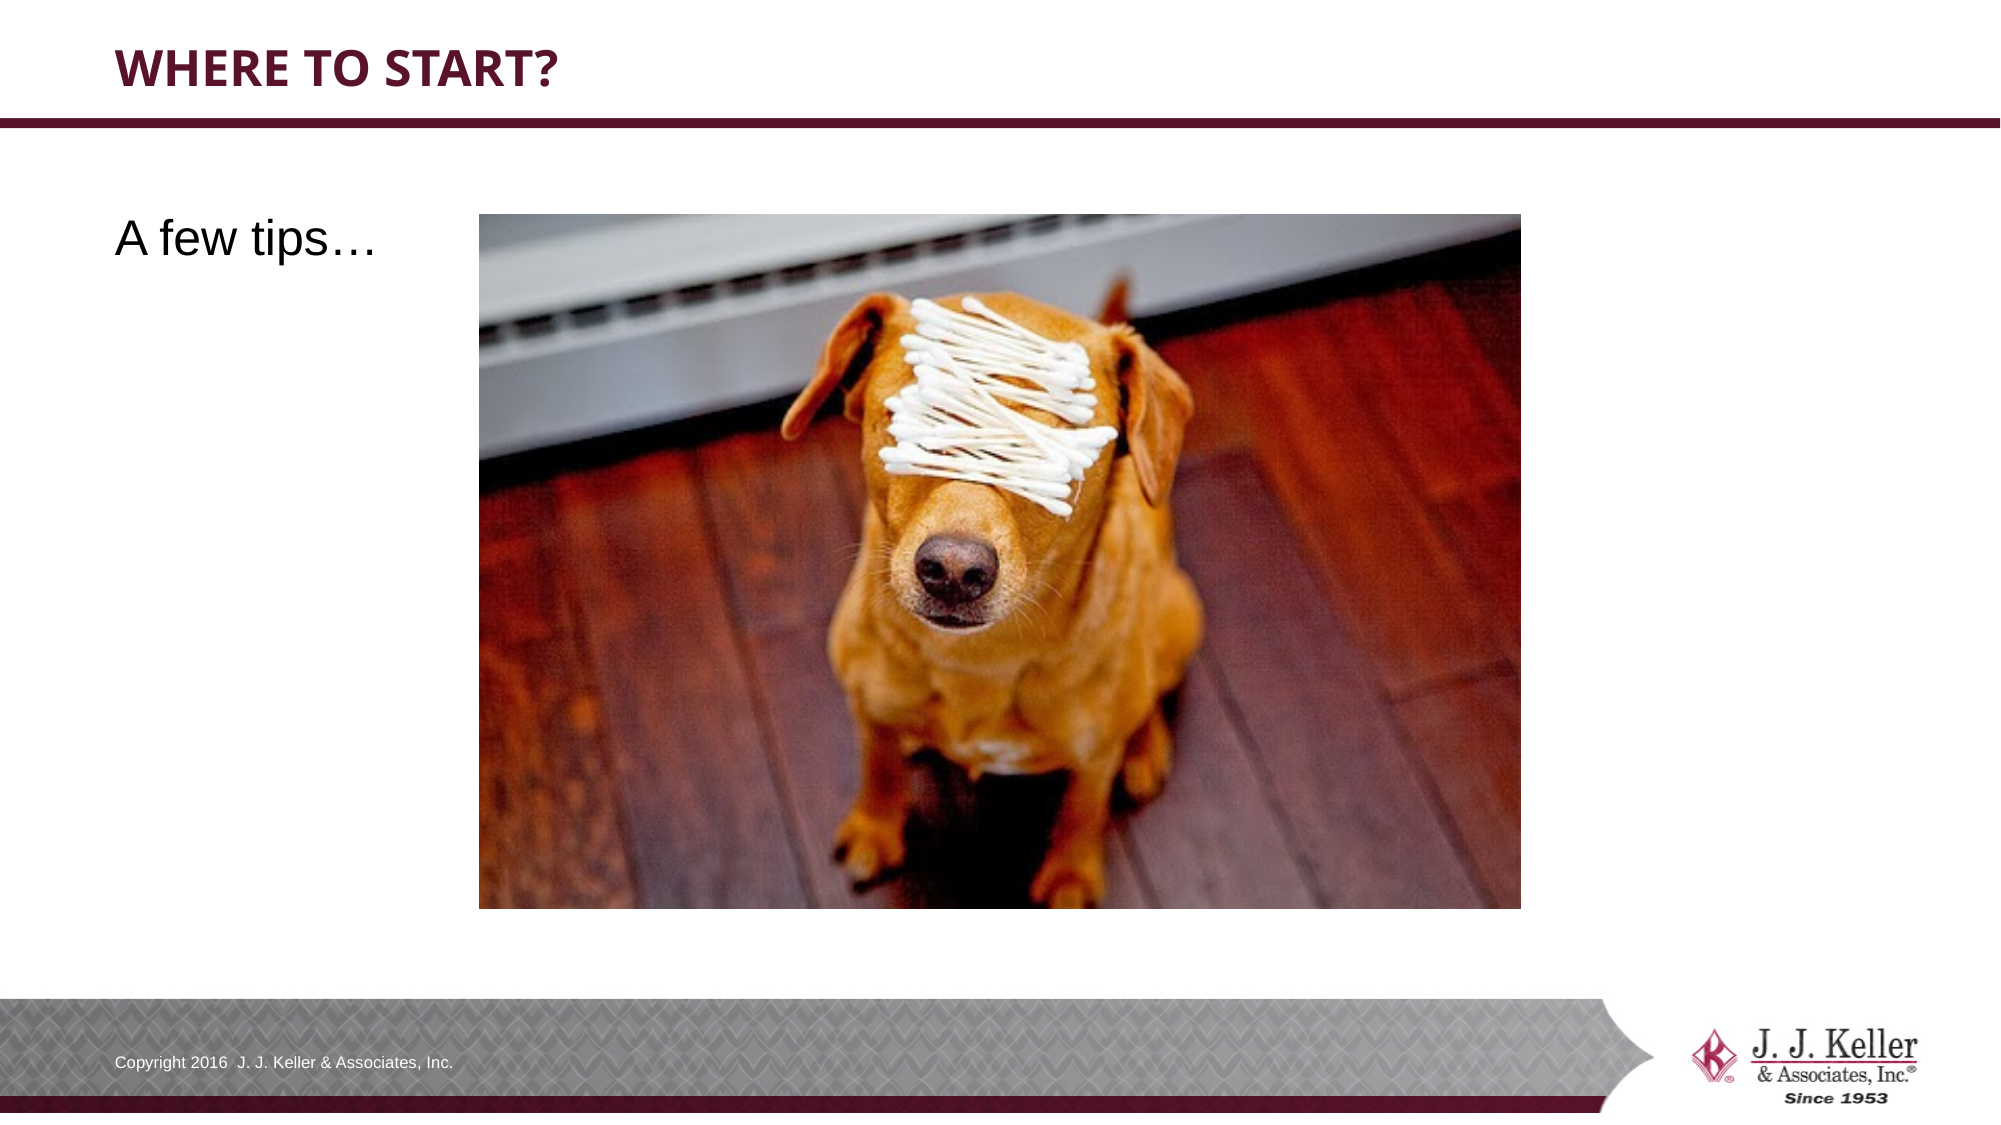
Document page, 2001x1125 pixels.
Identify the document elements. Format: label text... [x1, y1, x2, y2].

title Where to Start? [99, 4, 1900, 128]
list A few tips… [99, 197, 1900, 941]
picture [0, 0, 2001, 1125]
